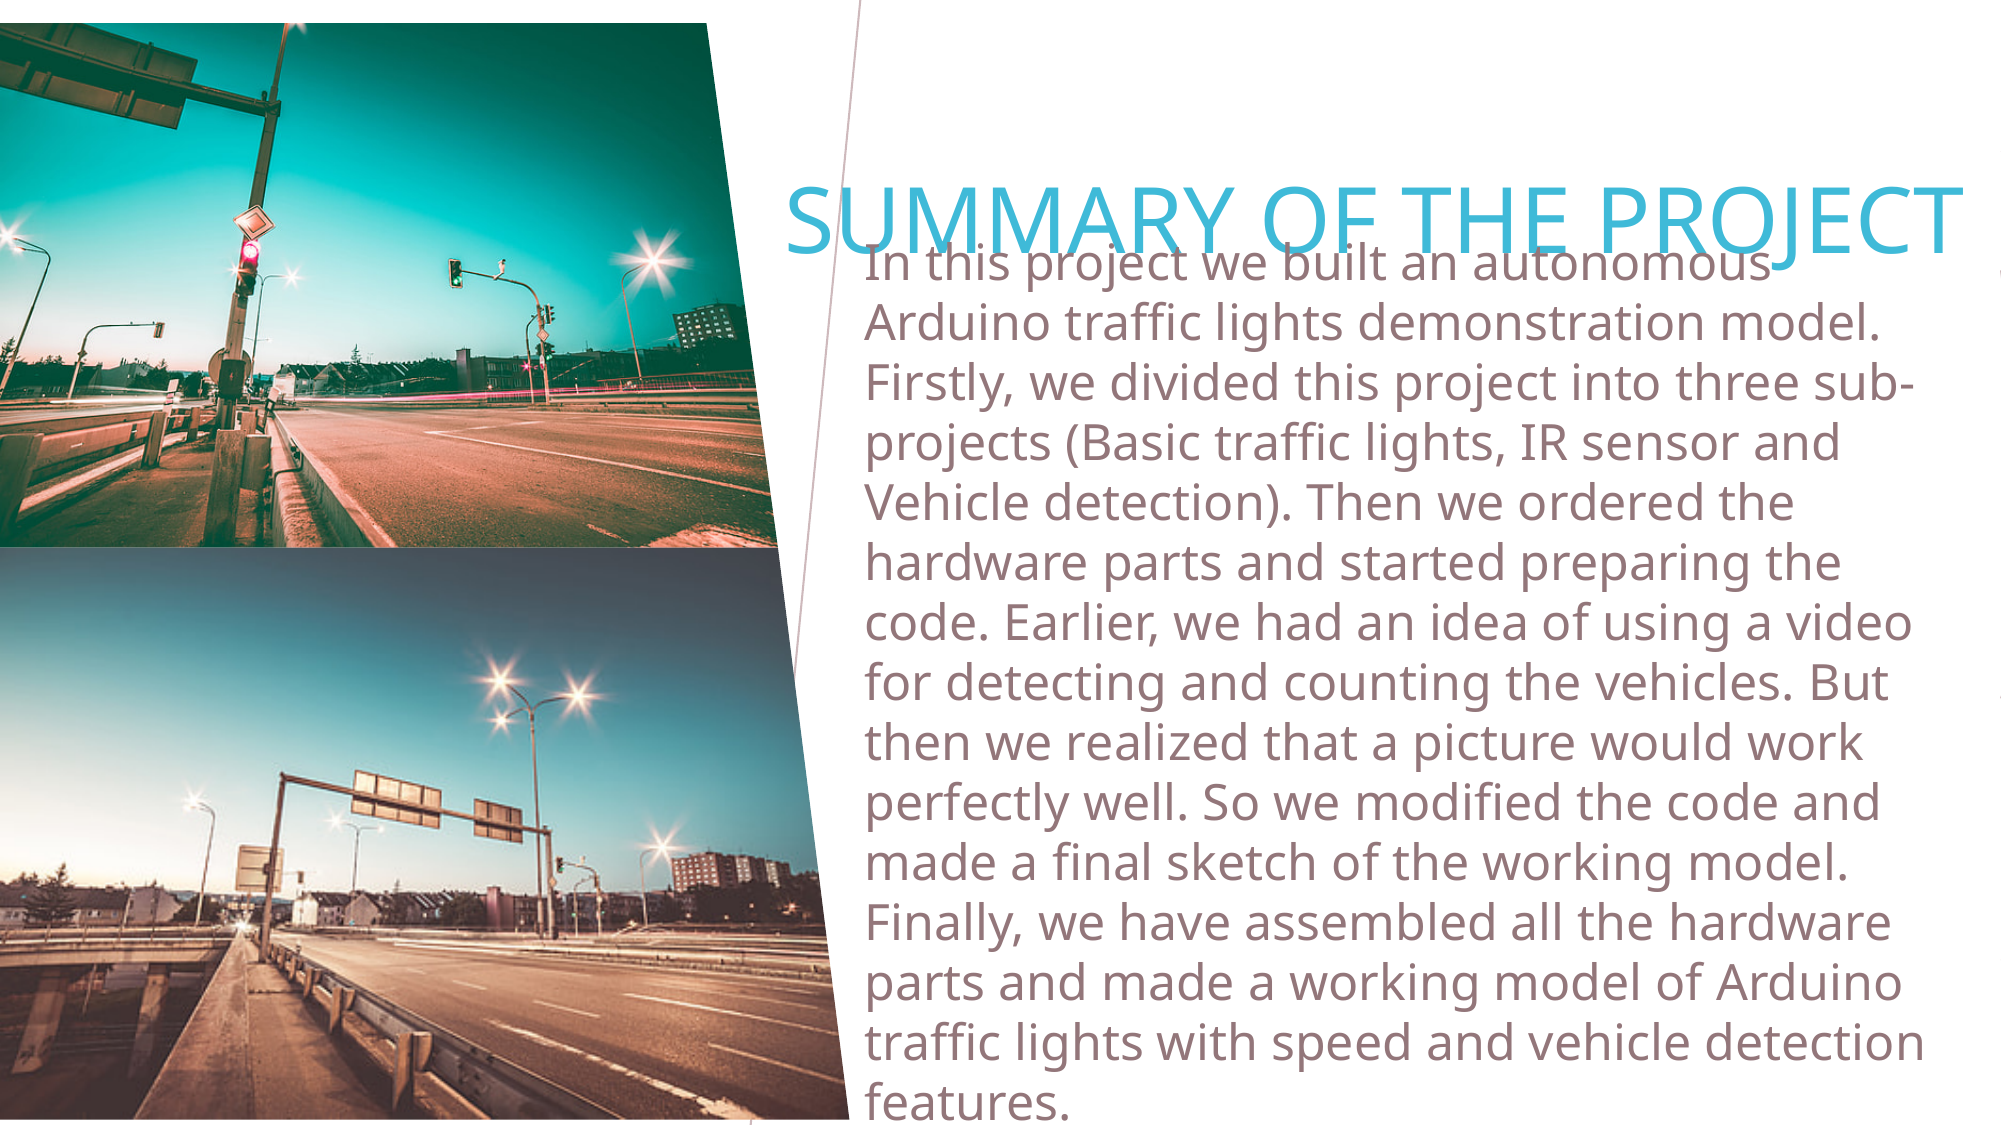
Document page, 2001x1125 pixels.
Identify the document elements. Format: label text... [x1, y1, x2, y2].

title Summary of the project [778, 90, 2000, 358]
picture [0, 23, 850, 1120]
list In this project we built an autonomous Arduino traffic lights demonstration model. Firstly, we divided this project into three sub-projects (Basic traffic lights, IR sensor and Vehicle detection). Then we ordered the hardware parts and started preparing the code. Earlier, we had an idea of using a video for detecting and counting the vehicles. But then we realized that a picture would work perfectly well. So we modified the code and made a final sketch of the working model. Finally, we have assembled all the hardware parts and made a working model of Arduino traffic lights with speed and vehicle detection features. [849, 285, 1983, 1076]
